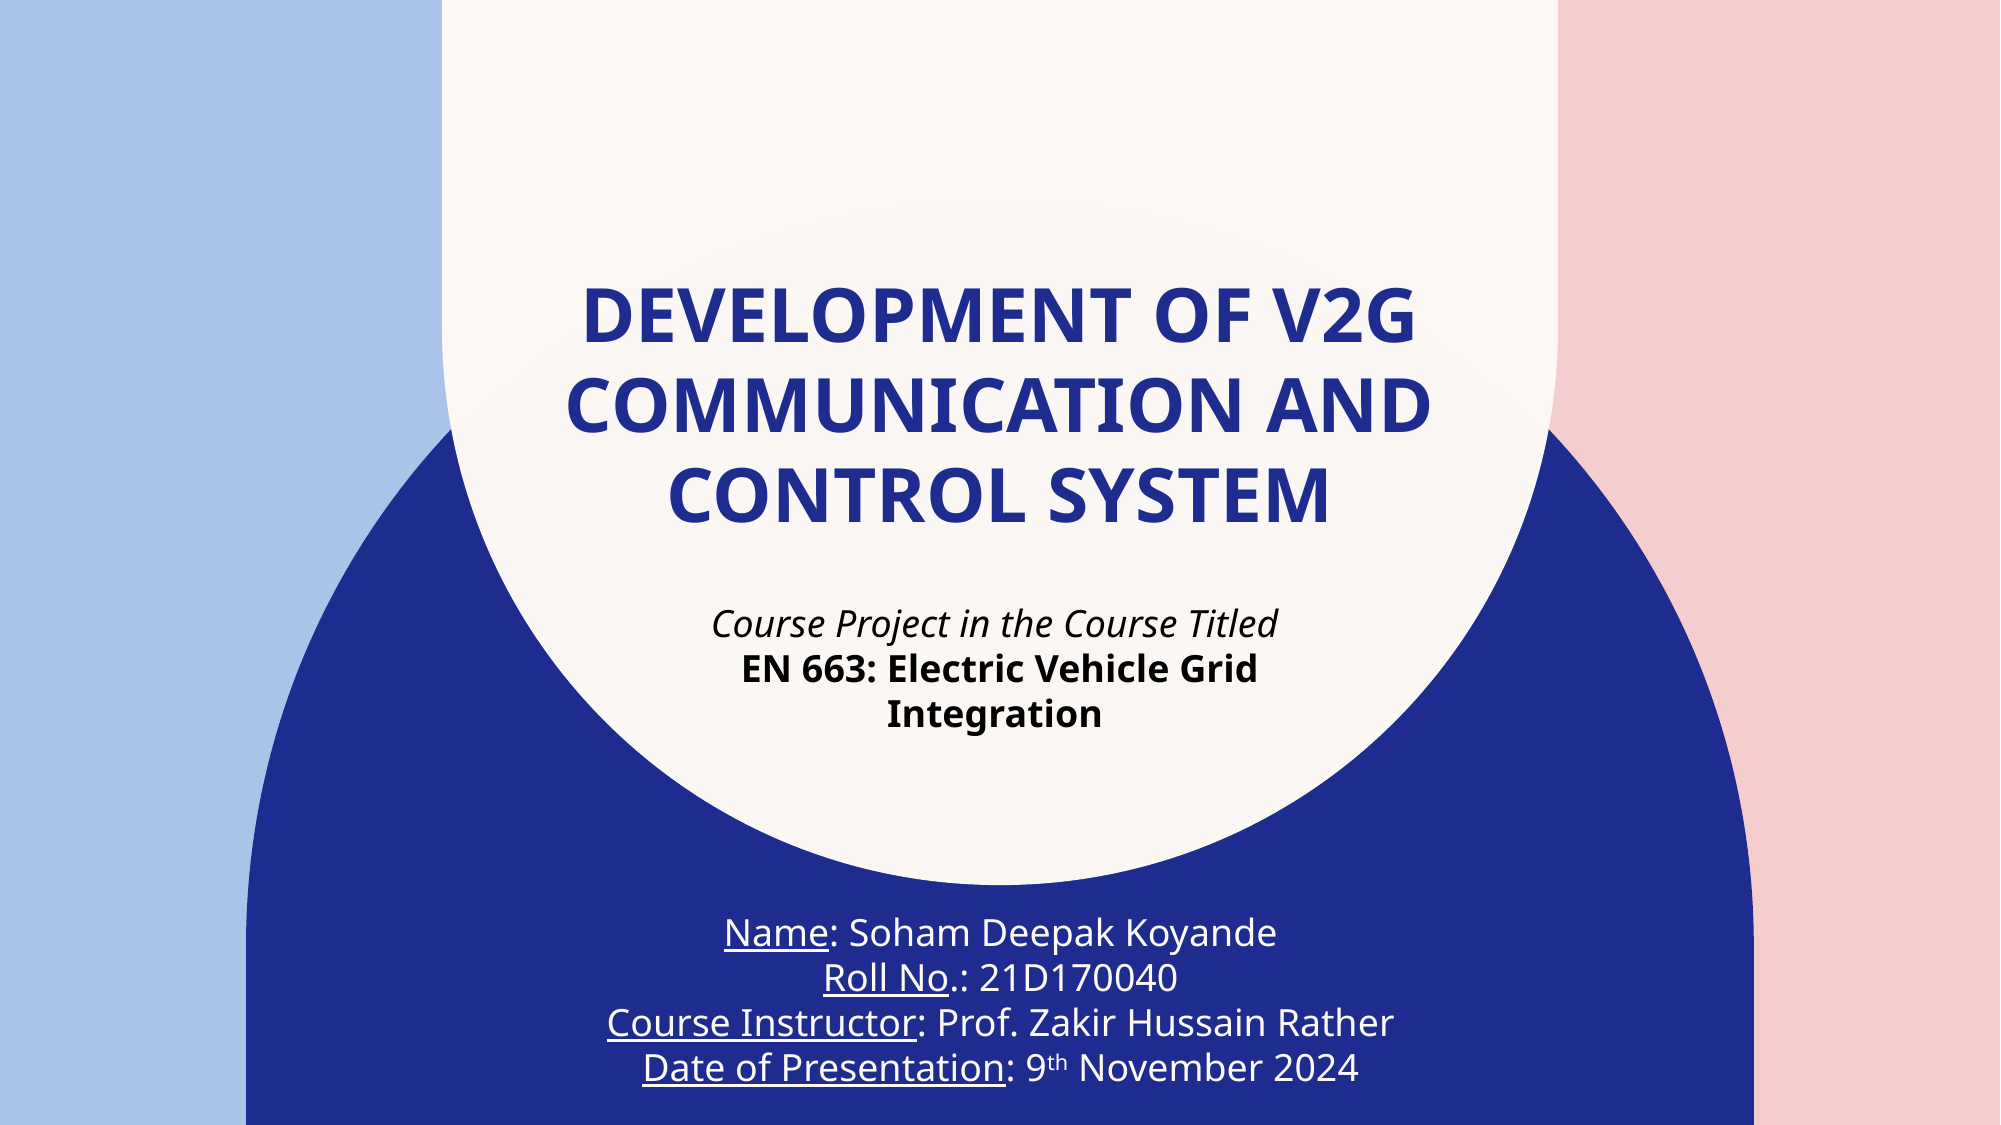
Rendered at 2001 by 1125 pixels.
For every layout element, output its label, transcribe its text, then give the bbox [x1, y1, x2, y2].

text_box Course Project in the Course Titled EN 663: Electric Vehicle Grid Integration [624, 592, 1376, 743]
title Development of V2g communication and control System [475, 132, 1525, 762]
text_box Name: Soham Deepak Koyande Roll No.: 21D170040 Course Instructor: Prof. Zakir Hussain Rather Date of Presentation: 9th November 2024 [536, 901, 1465, 1097]
